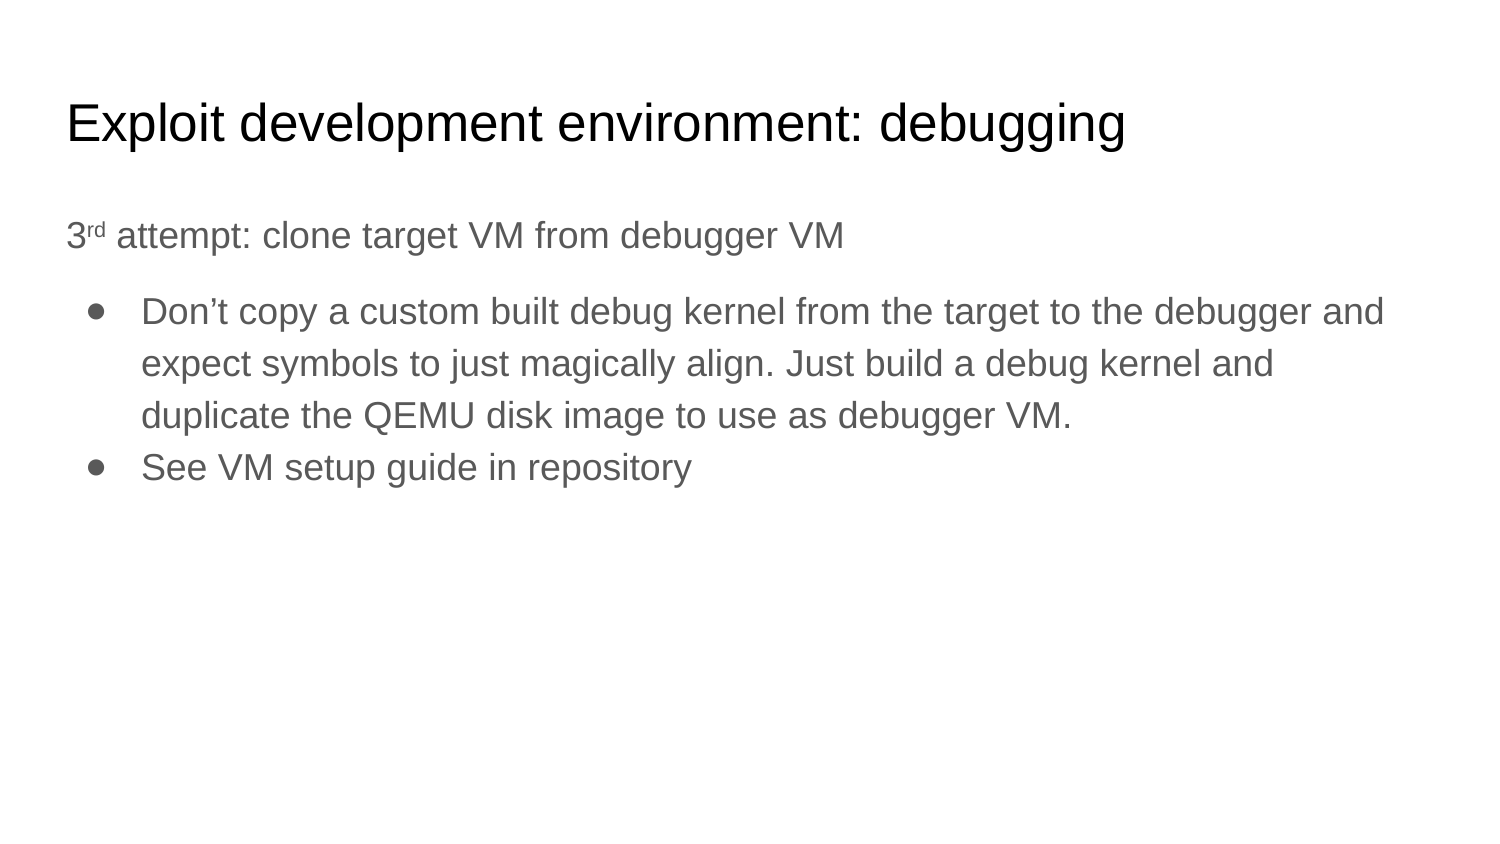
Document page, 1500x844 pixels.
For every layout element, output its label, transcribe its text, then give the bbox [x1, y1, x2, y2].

title Exploit development environment: debugging [51, 72, 1449, 167]
list 3rd attempt: clone target VM from debugger VM Don’t copy a custom built debug kernel from the target to the debugger and expect symbols to just magically align. Just build a debug kernel and duplicate the QEMU disk image to use as debugger VM. See VM setup guide in repository [51, 189, 1449, 750]
